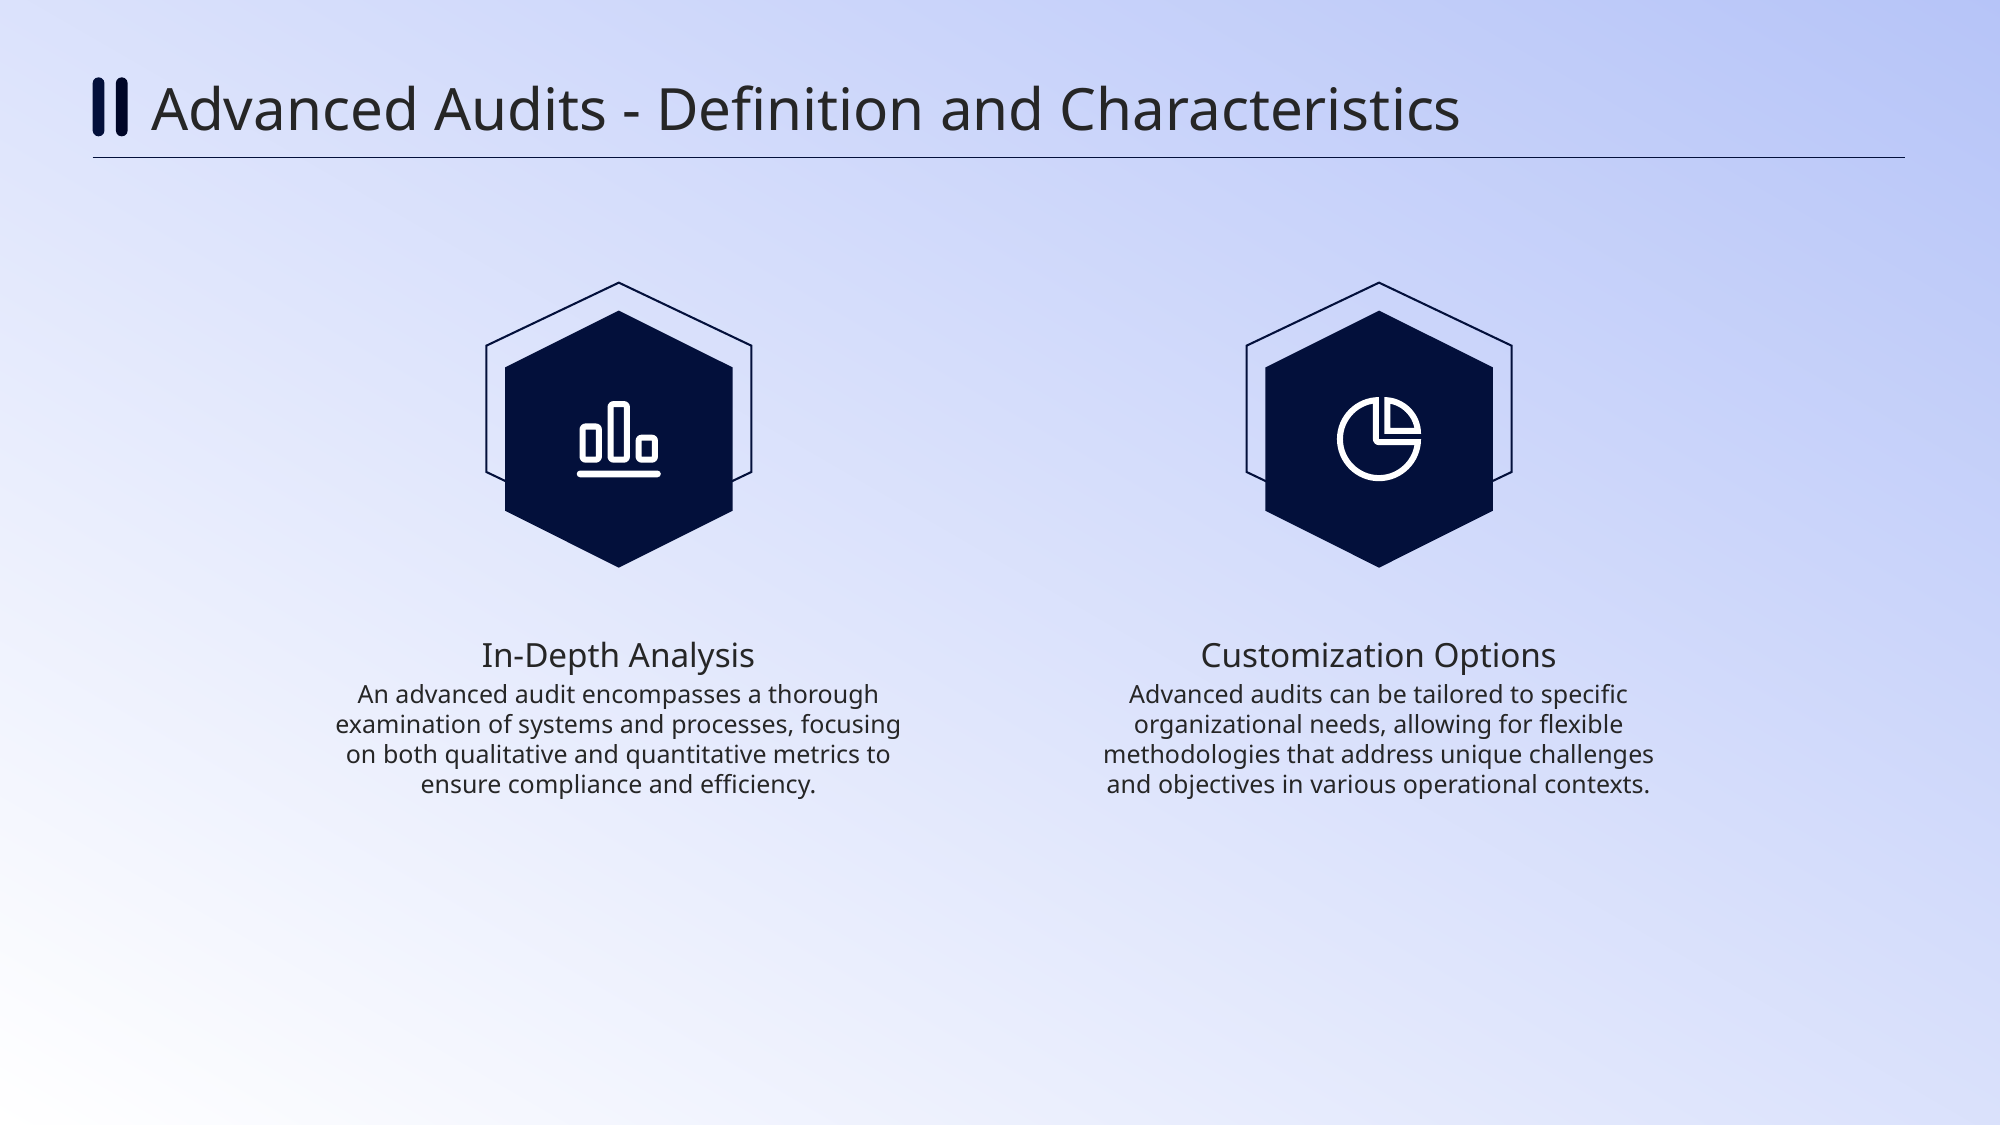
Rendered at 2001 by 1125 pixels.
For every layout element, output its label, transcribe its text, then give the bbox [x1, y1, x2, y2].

text_box [115, 77, 128, 137]
text_box Customization Options [1083, 597, 1675, 674]
text_box [1265, 310, 1493, 568]
text_box Advanced audits can be tailored to specific organizational needs, allowing for flexible methodologies that address unique challenges and objectives in various operational contexts. [1083, 678, 1675, 937]
text_box [635, 434, 658, 463]
text_box In-Depth Analysis [323, 597, 914, 674]
text_box An advanced audit encompasses a thorough examination of systems and processes, focusing on both qualitative and quantitative metrics to ensure compliance and efficiency. [323, 678, 914, 937]
text_box [579, 423, 602, 463]
text_box [607, 401, 630, 463]
text_box Advanced Audits - Definition and Characteristics [150, 68, 1797, 146]
text_box [505, 310, 733, 568]
text_box [0, 0, 2000, 1125]
text_box [486, 282, 752, 481]
text_box [1336, 397, 1422, 482]
text_box [92, 77, 105, 137]
text_box [1246, 282, 1512, 481]
text_box [576, 470, 661, 478]
